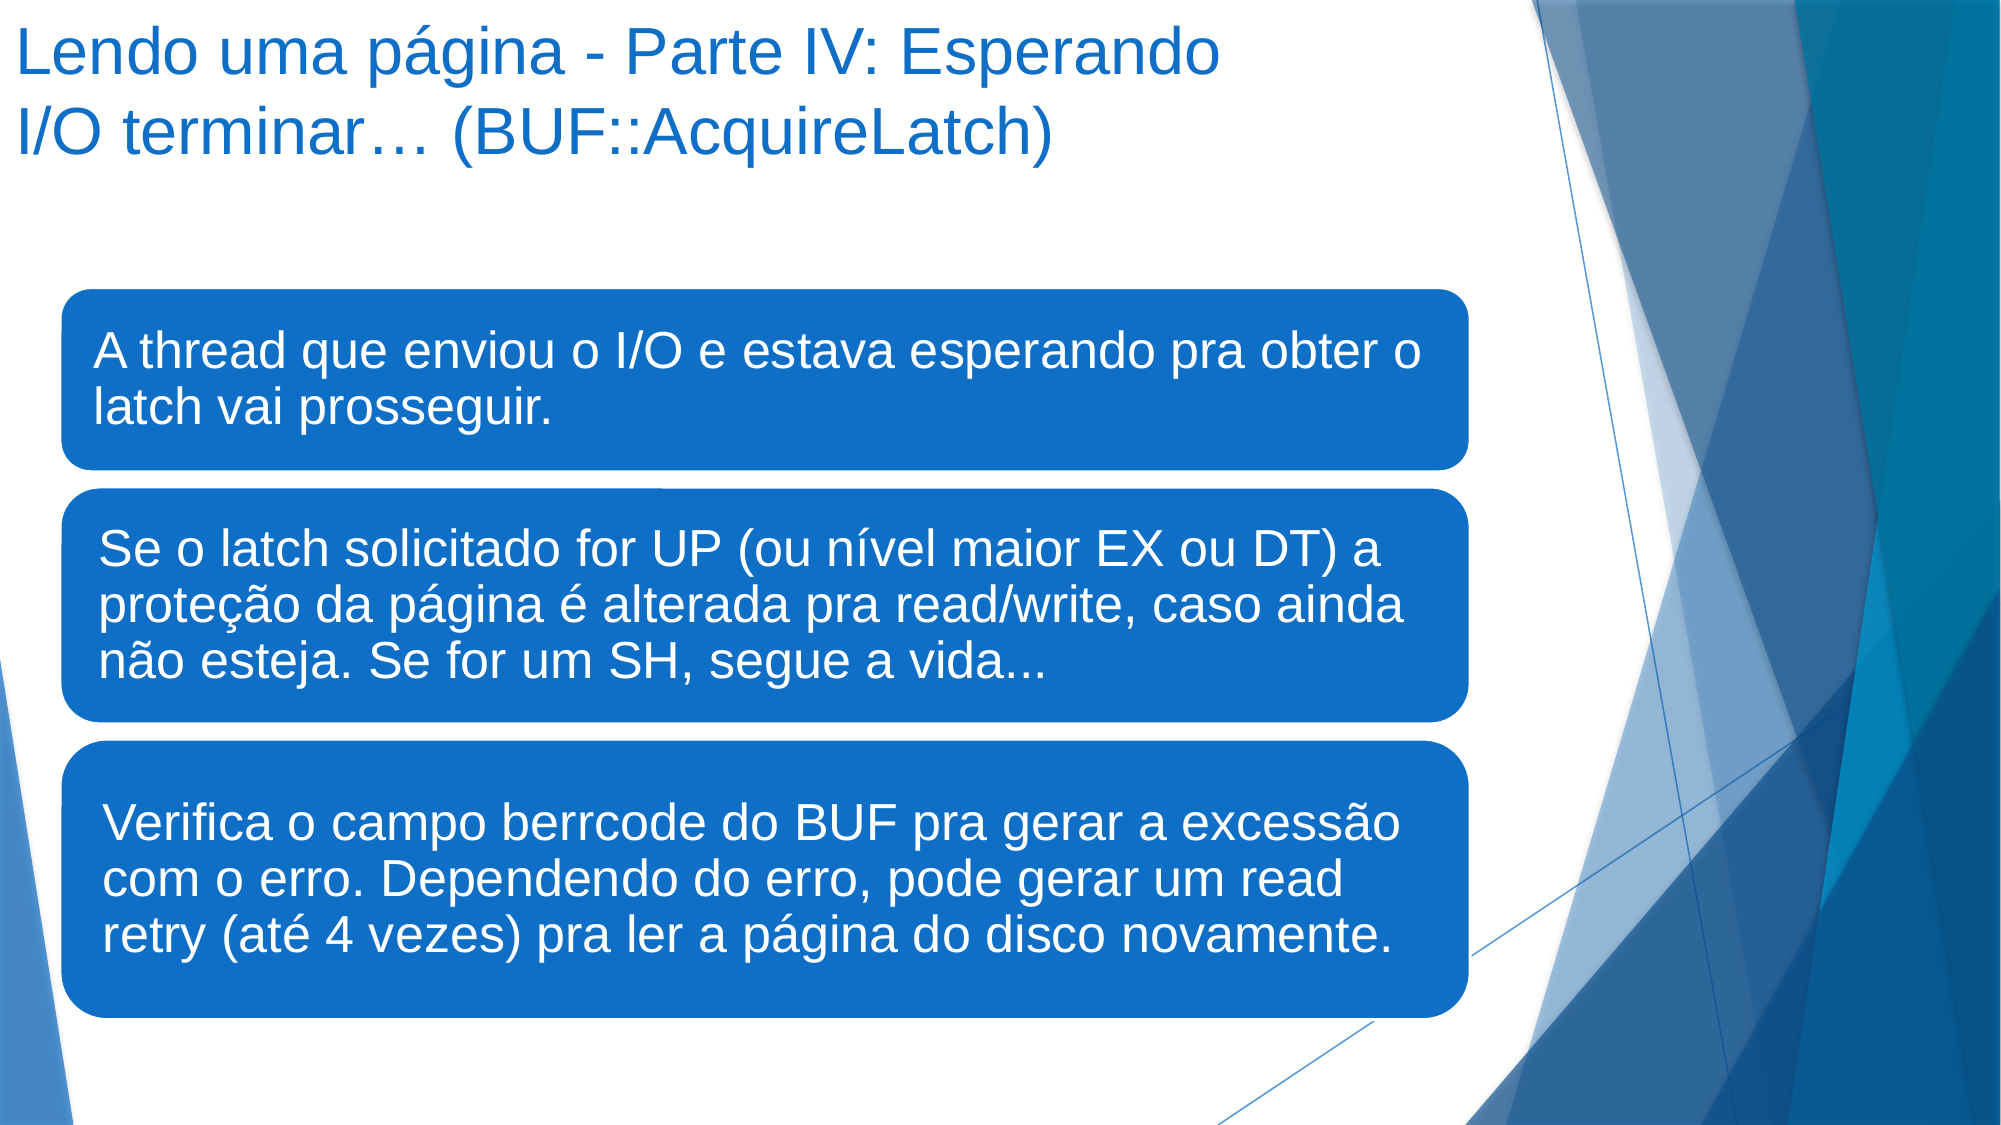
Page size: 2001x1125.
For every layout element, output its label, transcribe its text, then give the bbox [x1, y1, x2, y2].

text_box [59, 229, 1471, 1078]
title Lendo uma página - Parte IV: Esperando I/O terminar… (BUF::AcquireLatch) [0, 0, 1308, 217]
